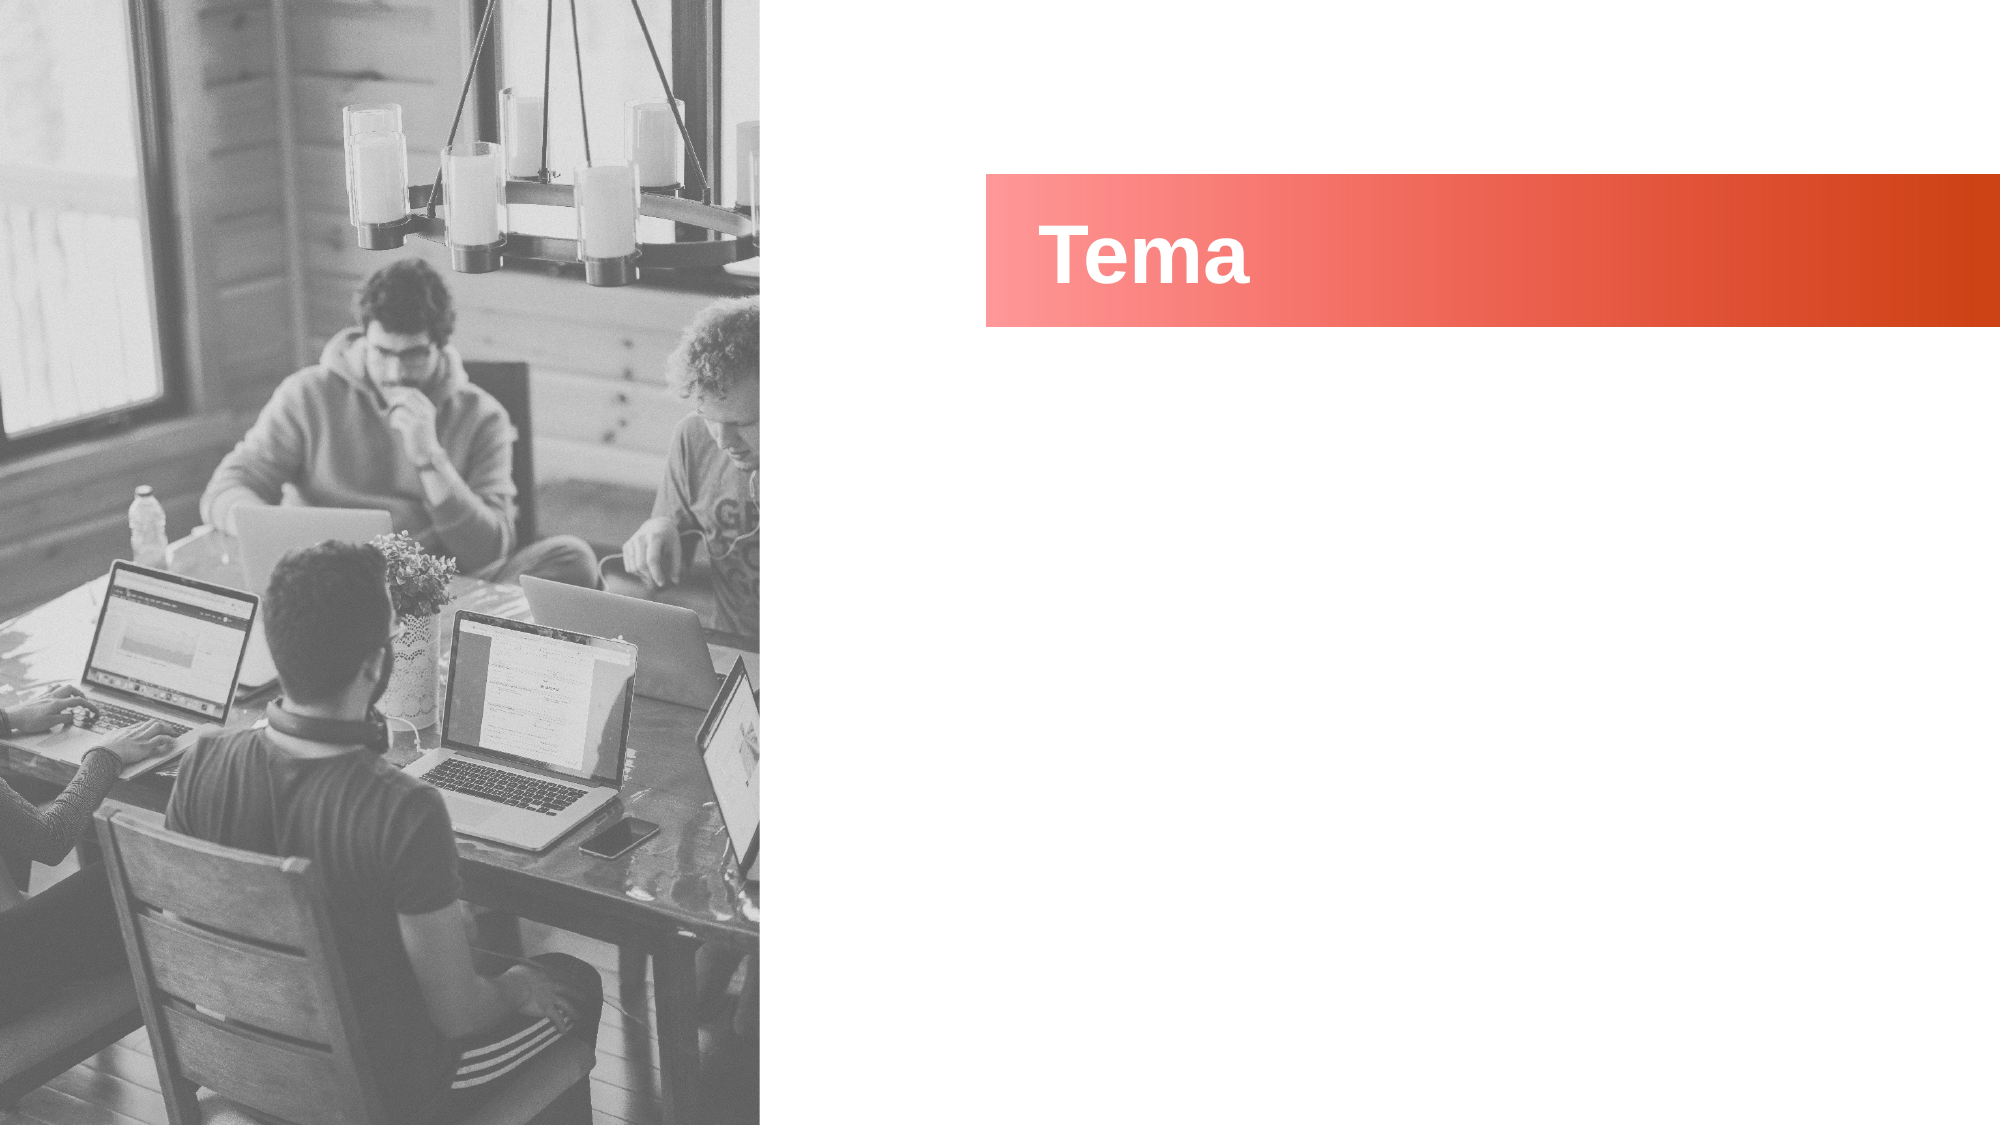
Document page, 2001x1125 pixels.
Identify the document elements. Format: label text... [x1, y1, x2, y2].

picture [0, 0, 760, 1125]
text_box Tema [1023, 192, 1963, 308]
